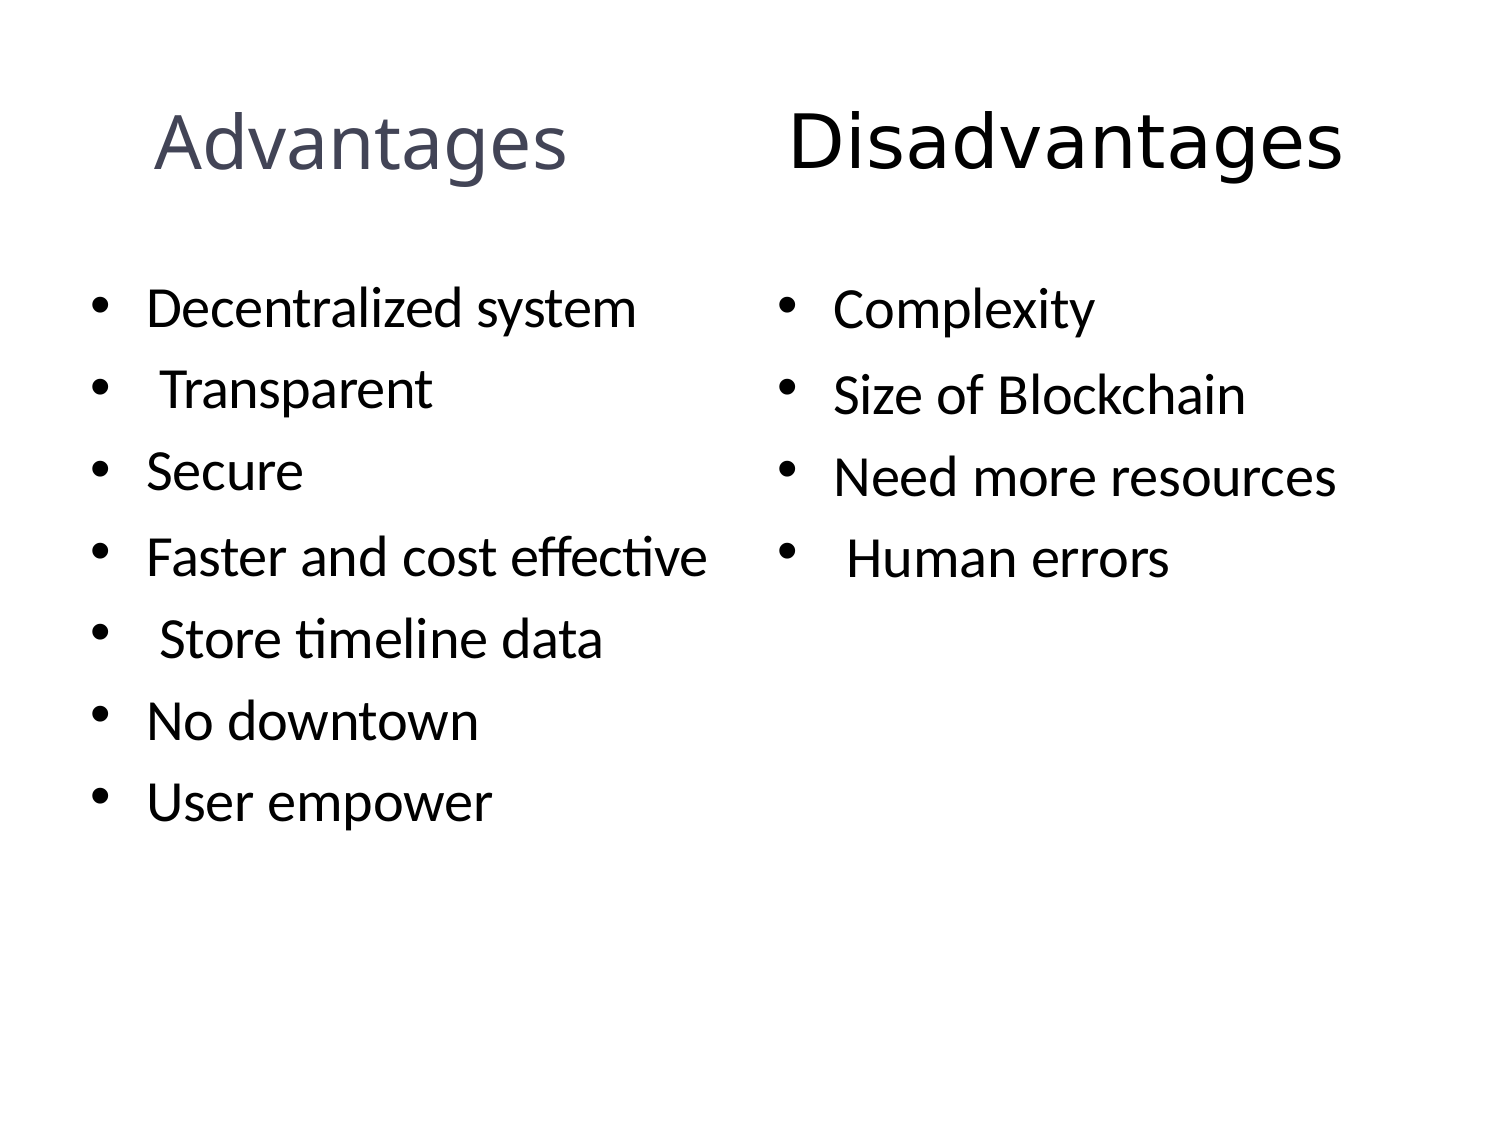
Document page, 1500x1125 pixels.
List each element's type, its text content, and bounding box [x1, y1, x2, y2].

text_box Decentralized system Transparent Secure Faster and cost effective Store timeline data No downtown User empower [144, 256, 720, 834]
text_box • • • • [775, 252, 800, 582]
text_box Complexity Size of Blockchain Need more resources Human errors [831, 256, 1343, 590]
title Advantages [152, 43, 601, 234]
text_box • • • • • • • [87, 252, 113, 827]
text_box Disadvantages [785, 91, 1347, 184]
